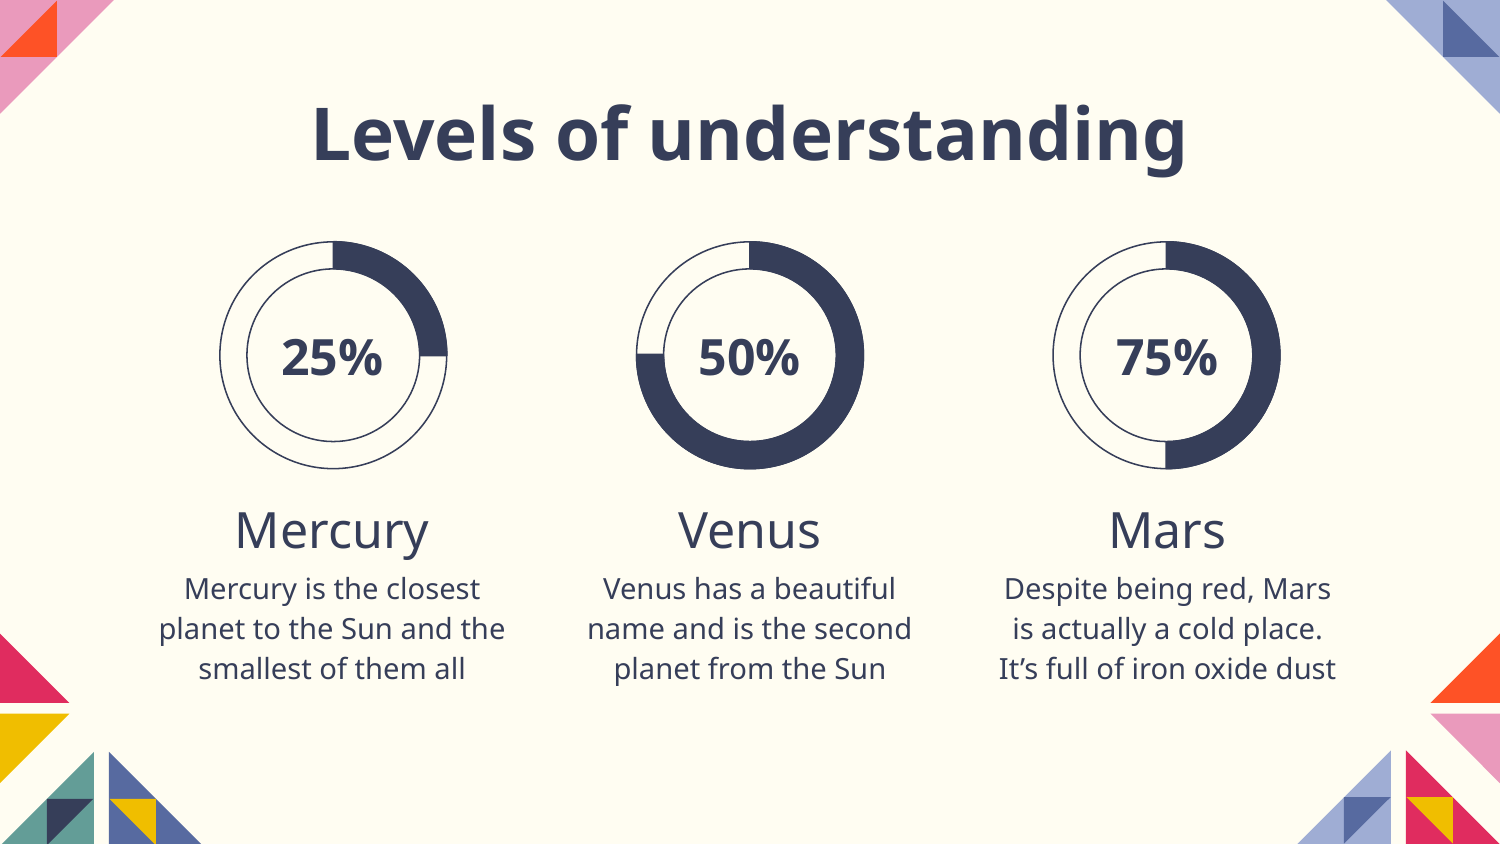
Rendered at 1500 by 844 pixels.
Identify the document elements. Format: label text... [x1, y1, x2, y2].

text_box [1166, 241, 1280, 469]
title Levels of understanding [118, 72, 1382, 167]
subtitle Mars [976, 491, 1360, 575]
title 75% [1082, 321, 1252, 389]
subtitle Venus has a beautiful name and is the second planet from the Sun [558, 575, 942, 695]
subtitle Mercury is the closest planet to the Sun and the smallest of them all [140, 575, 524, 695]
subtitle Despite being red, Mars is actually a cold place. It’s full of iron oxide dust [976, 575, 1360, 695]
title 50% [664, 321, 836, 389]
text_box [219, 241, 447, 469]
text_box [1053, 241, 1166, 469]
text_box [636, 241, 749, 354]
subtitle Venus [558, 491, 942, 575]
text_box [333, 241, 447, 356]
title 25% [247, 321, 418, 389]
text_box [636, 241, 864, 469]
subtitle Mercury [140, 491, 524, 575]
